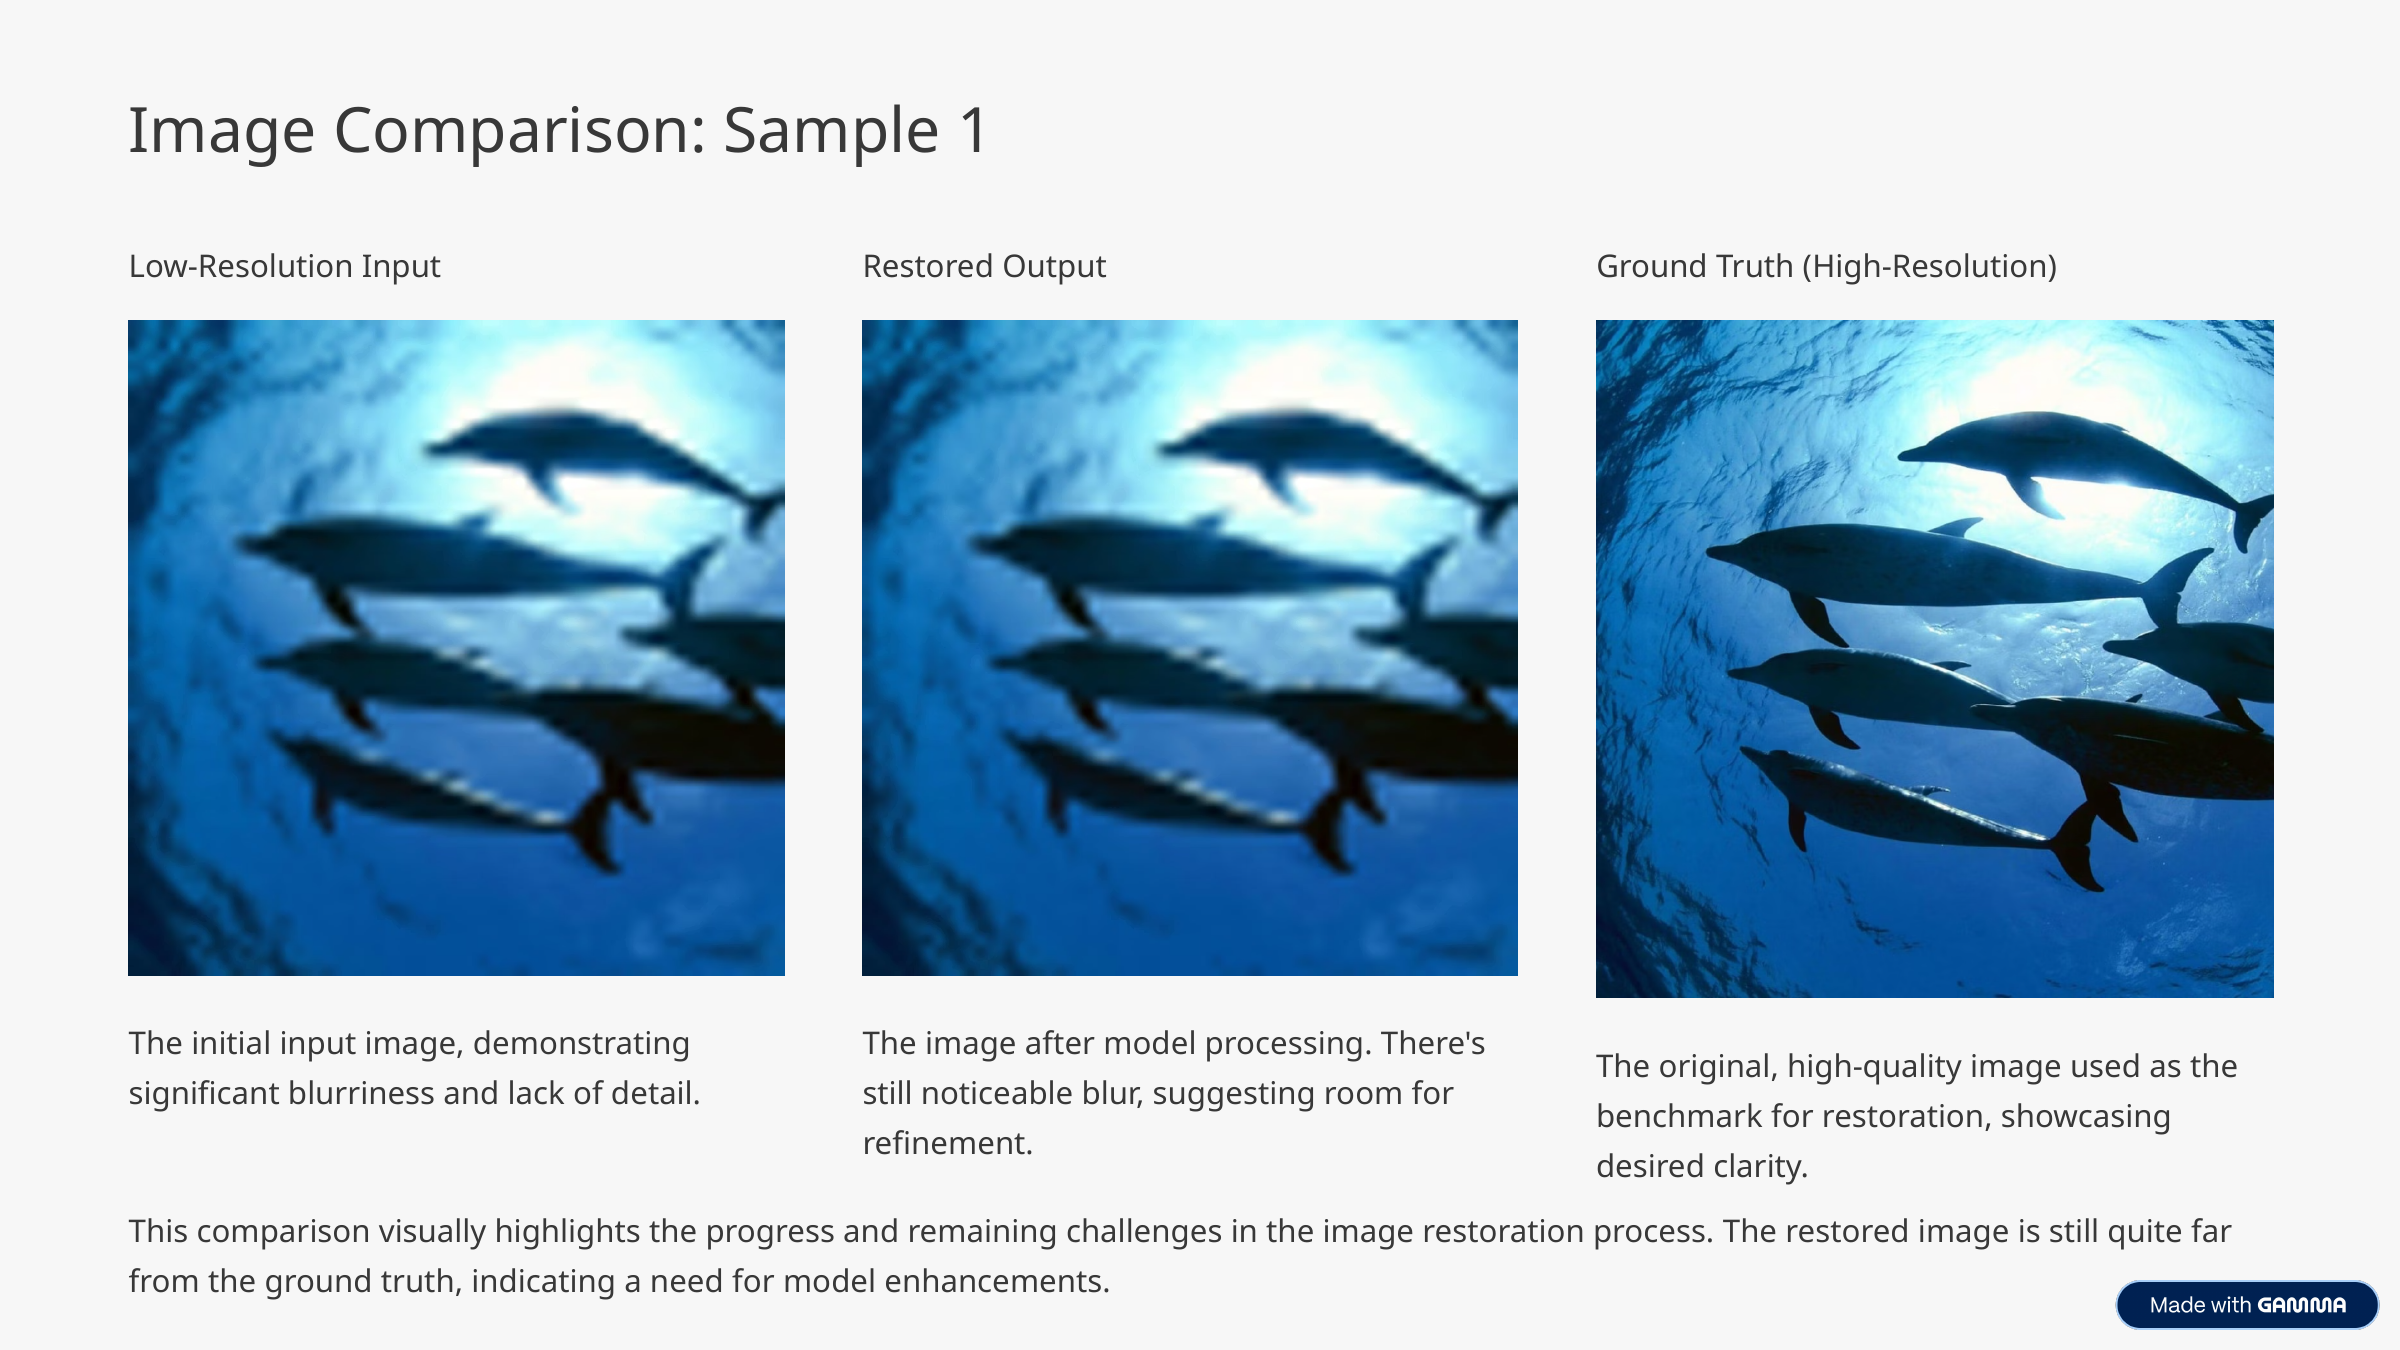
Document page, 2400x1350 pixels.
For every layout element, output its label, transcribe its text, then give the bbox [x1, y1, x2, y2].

picture [1596, 320, 2274, 998]
text_box This comparison visually highlights the progress and remaining challenges in the image restoration process. The restored image is still quite far from the ground truth, indicating a need for model enhancements. [128, 1198, 2272, 1300]
text_box Ground Truth (High-Resolution) [1596, 245, 1956, 285]
text_box The initial input image, demonstrating significant blurriness and lack of detail. [128, 1011, 785, 1113]
text_box Image Comparison: Sample 1 [128, 86, 784, 166]
text_box Low-Resolution Input [128, 245, 445, 285]
picture [128, 320, 785, 976]
picture [2106, 1271, 2389, 1339]
picture [862, 320, 1518, 976]
text_box The original, high-quality image used as the benchmark for restoration, showcasing desired clarity. [1596, 1033, 2274, 1135]
text_box Restored Output [862, 245, 1179, 285]
text_box The image after model processing. There's still noticeable blur, suggesting room for refinement. [862, 1011, 1518, 1113]
